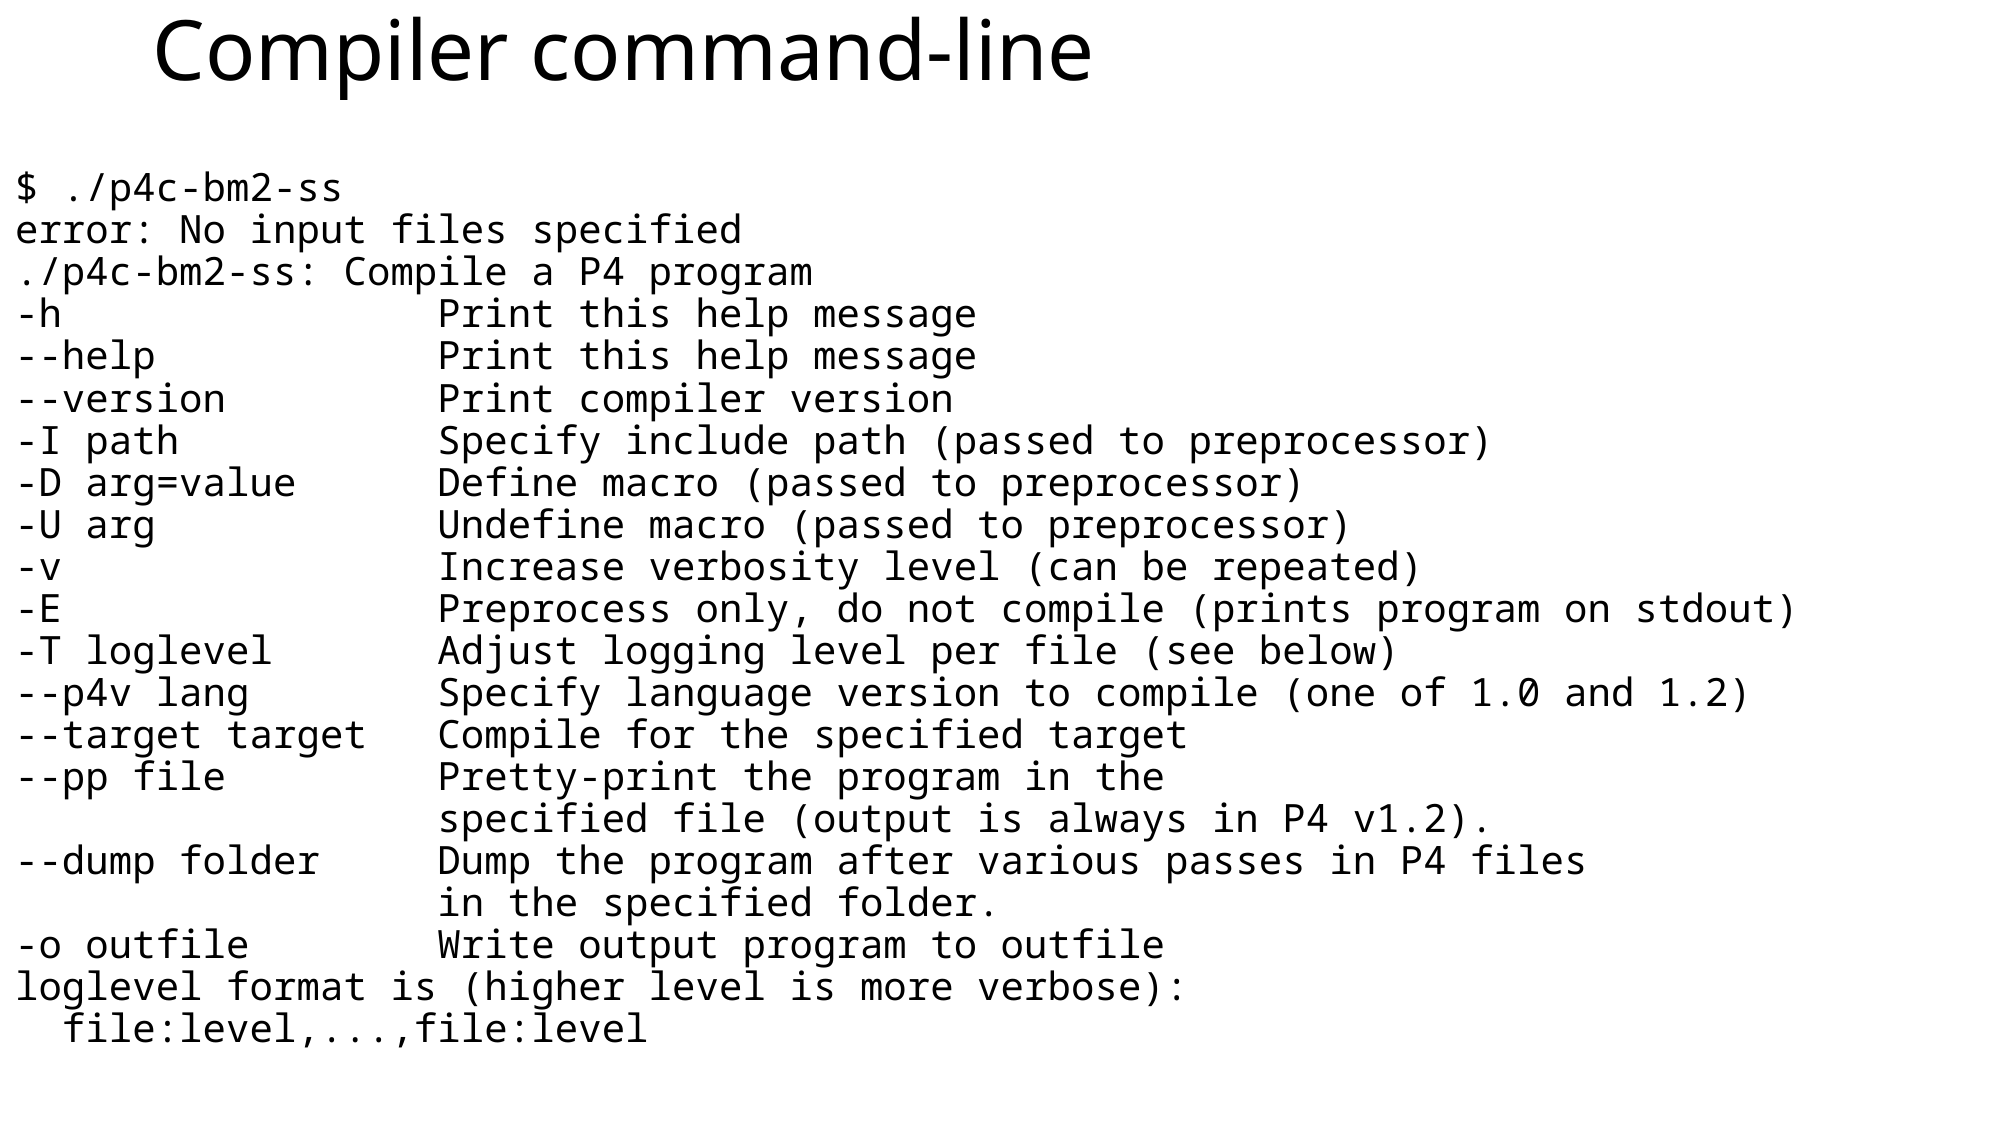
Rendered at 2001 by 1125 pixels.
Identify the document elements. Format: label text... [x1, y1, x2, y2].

list $ ./p4c-bm2-ss error: No input files specified ./p4c-bm2-ss: Compile a P4 program -h Print this help message --help Print this help message --version Print compiler version -I path Specify include path (passed to preprocessor) -D arg=value Define macro (passed to preprocessor) -U arg Undefine macro (passed to preprocessor) -v Increase verbosity level (can be repeated) -E Preprocess only, do not compile (prints program on stdout) -T loglevel Adjust logging level per file (see below) --p4v lang Specify language version to compile (one of 1.0 and 1.2) --target target Compile for the specified target --pp file Pretty-print the program in the specified file (output is always in P4 v1.2). --dump folder Dump the program after various passes in P4 files in the specified folder. -o outfile Write output program to outfile loglevel format is (higher level is more verbose): file:level,...,file:level [0, 160, 1986, 1068]
title Compiler command-line [137, 0, 1863, 106]
